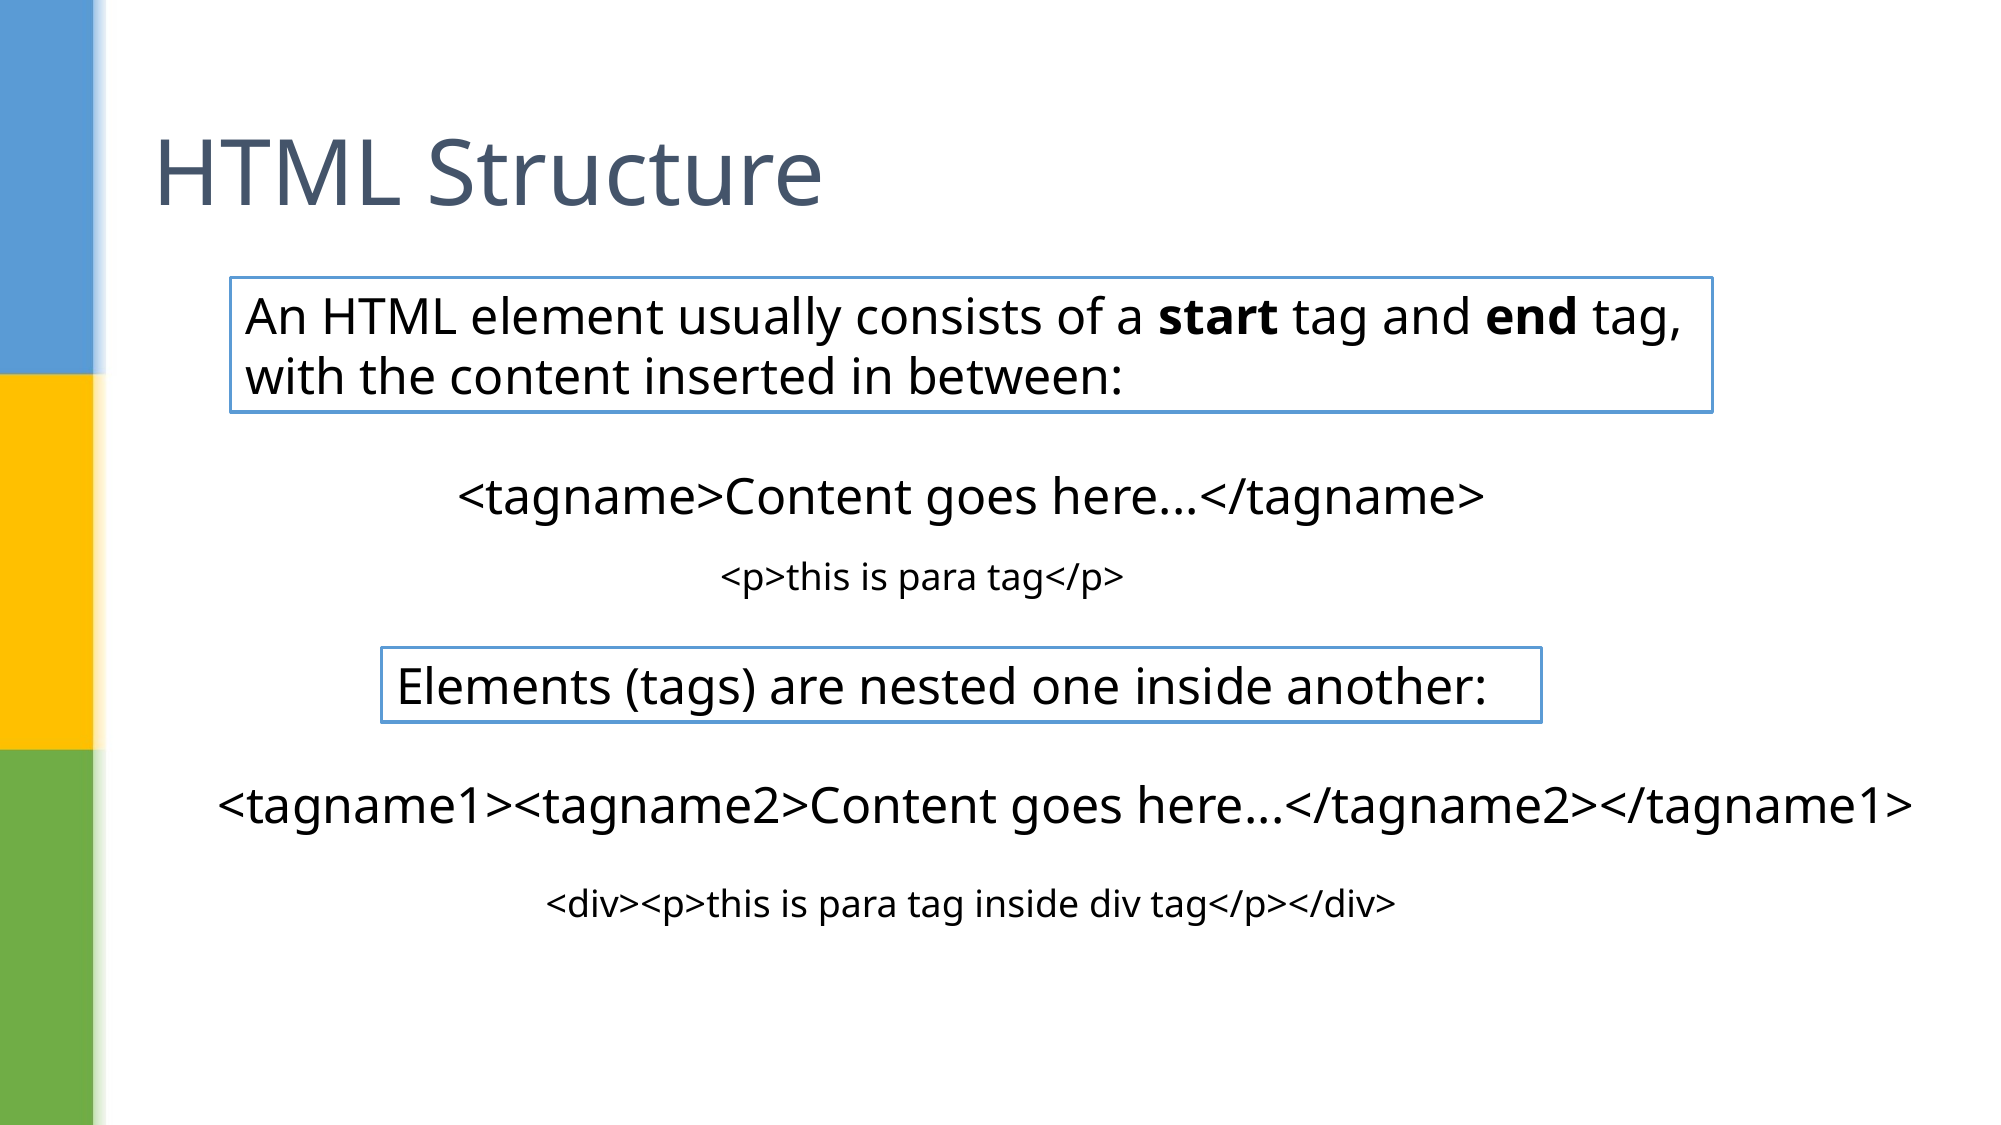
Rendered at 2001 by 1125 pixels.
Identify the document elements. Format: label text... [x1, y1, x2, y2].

text_box <tagname1><tagname2>Content goes here...</tagname2></tagname1> [202, 766, 1930, 842]
text_box <div><p>this is para tag inside div tag</p></div> [530, 872, 1413, 933]
text_box Elements (tags) are nested one inside another: [380, 646, 1543, 724]
text_box <p>this is para tag</p> [705, 545, 1141, 606]
text_box An HTML element usually consists of a start tag and end tag, with the content inserted in between: [229, 278, 1714, 414]
text_box <tagname>Content goes here...</tagname> [442, 456, 1502, 532]
title HTML Structure [137, 59, 1863, 278]
picture [0, 0, 2001, 1125]
